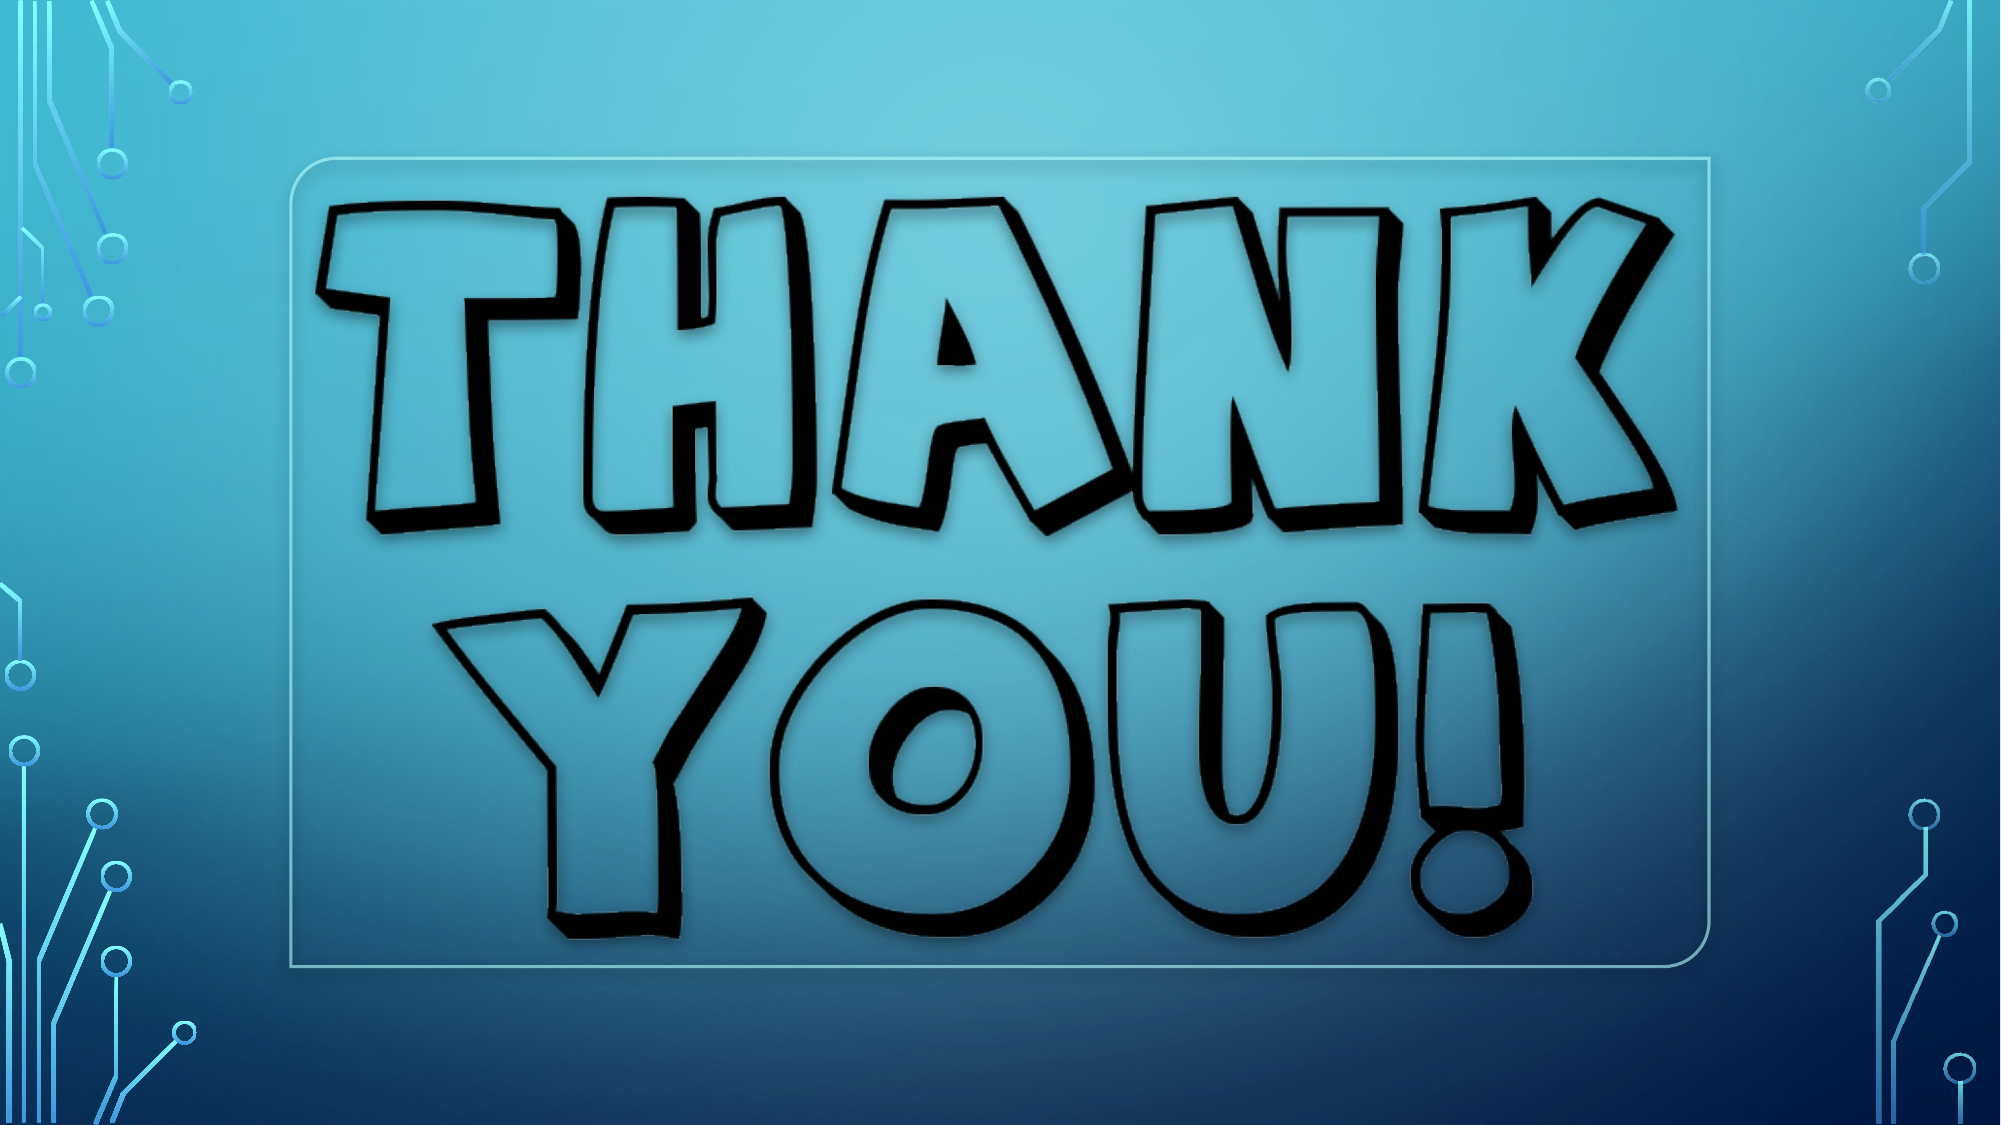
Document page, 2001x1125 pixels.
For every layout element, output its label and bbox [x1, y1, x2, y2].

picture [290, 158, 1710, 967]
